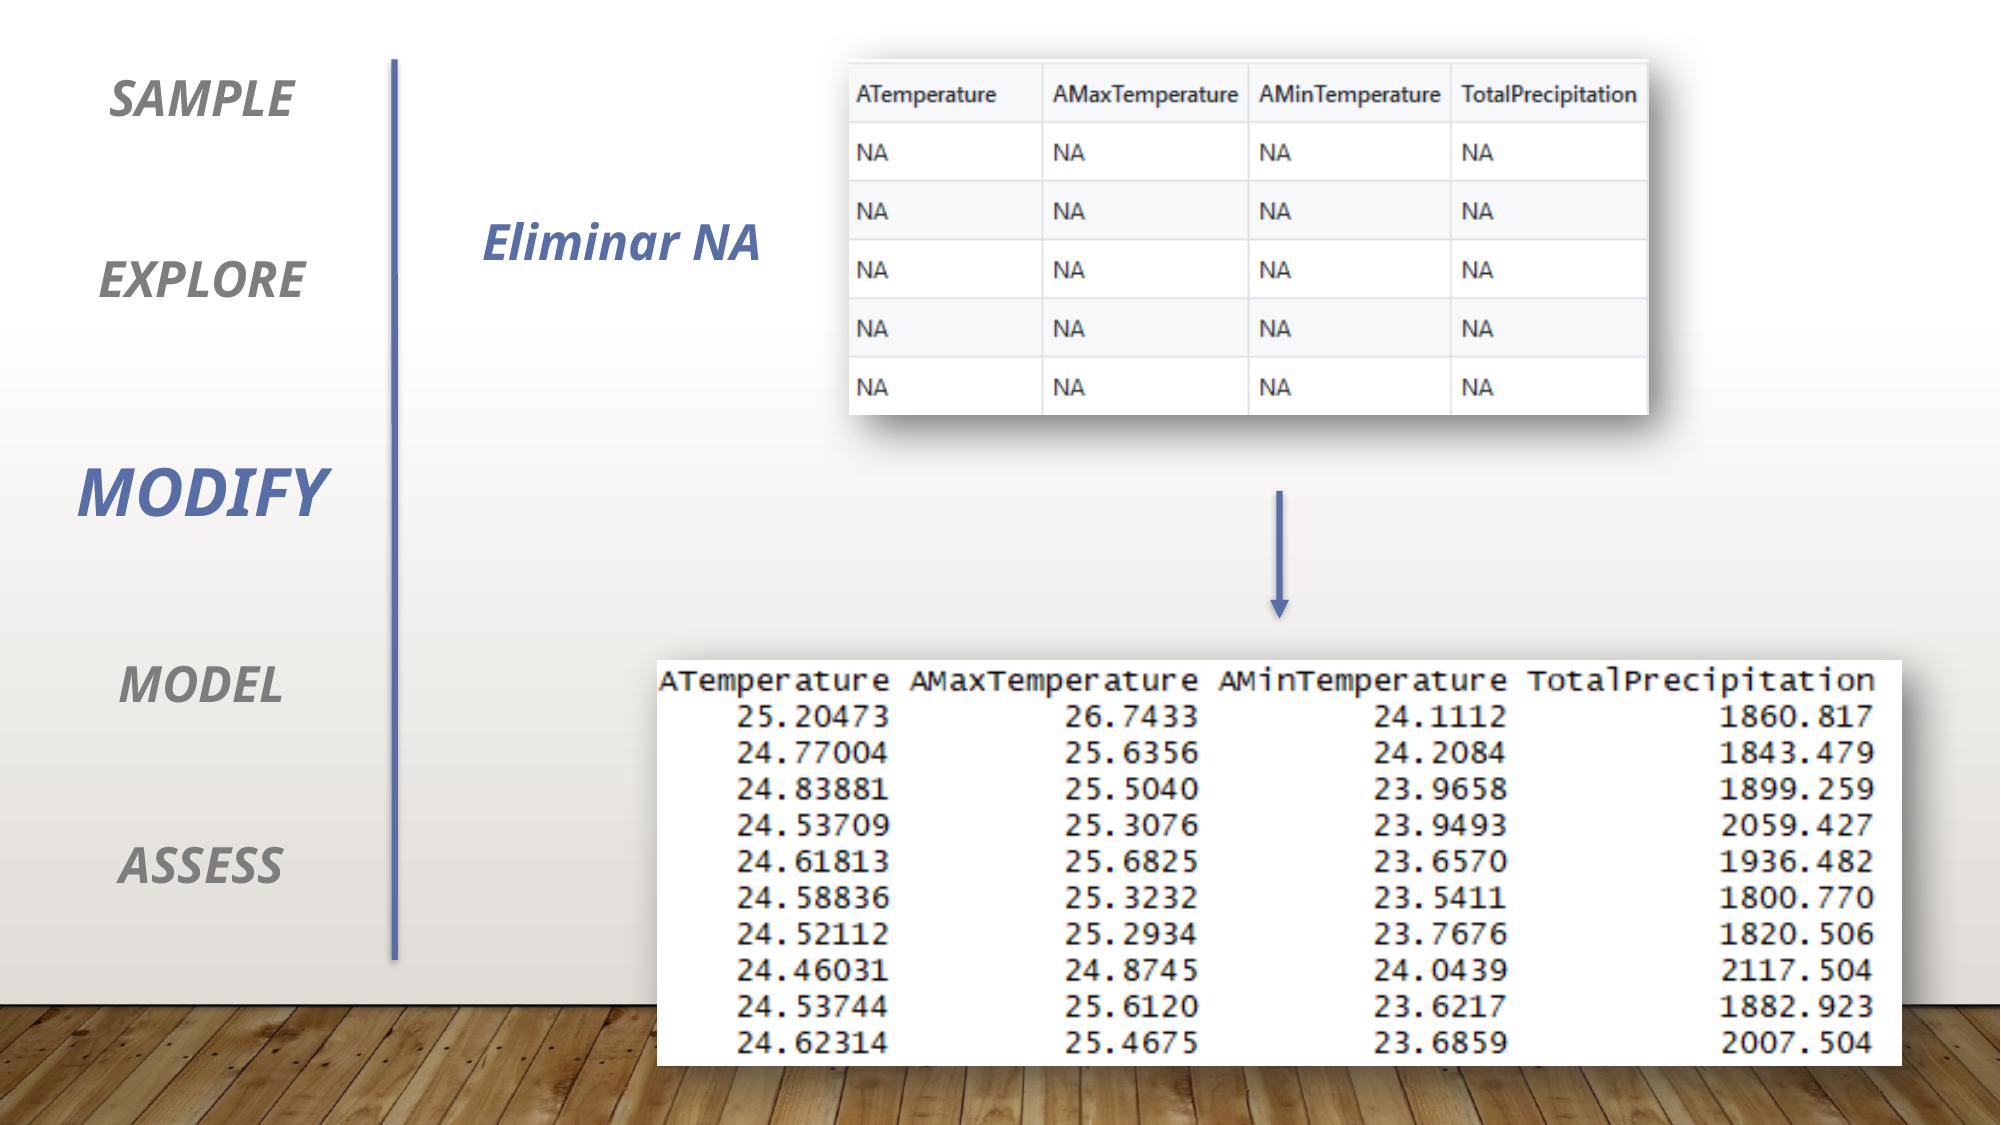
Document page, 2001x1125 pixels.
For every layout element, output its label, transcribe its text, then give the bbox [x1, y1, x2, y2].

text_box [391, 59, 398, 960]
text_box [1270, 490, 1289, 619]
text_box EXPLORE [49, 240, 355, 316]
text_box MODIFY [49, 442, 355, 538]
text_box SAMPLE [49, 59, 355, 134]
picture [849, 59, 1649, 415]
text_box ASSESS [49, 826, 355, 902]
text_box Eliminar NA [394, 202, 831, 278]
picture [0, 660, 2000, 1125]
text_box MODEL [49, 645, 355, 720]
